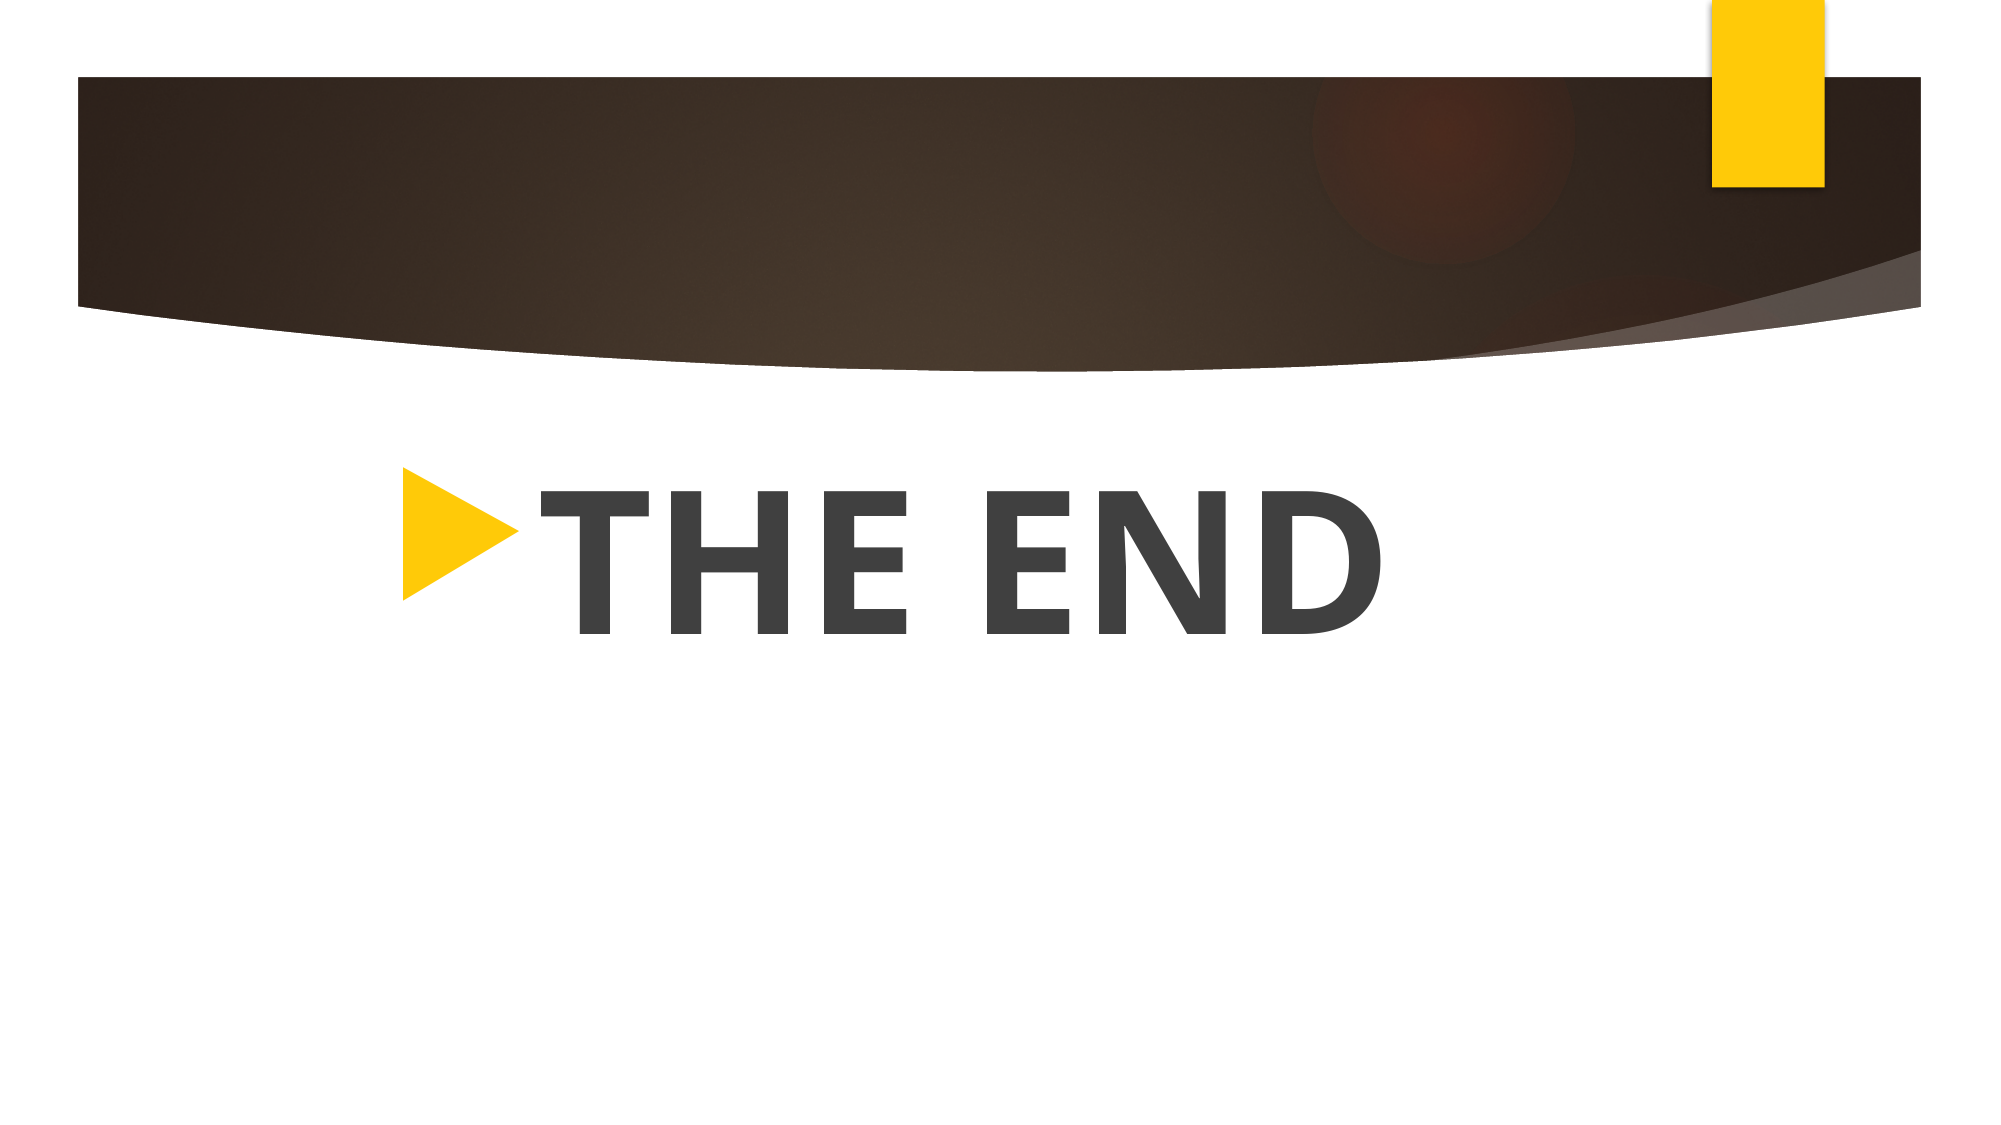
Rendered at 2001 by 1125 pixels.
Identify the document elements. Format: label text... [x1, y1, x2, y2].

list THE END [166, 427, 1615, 988]
